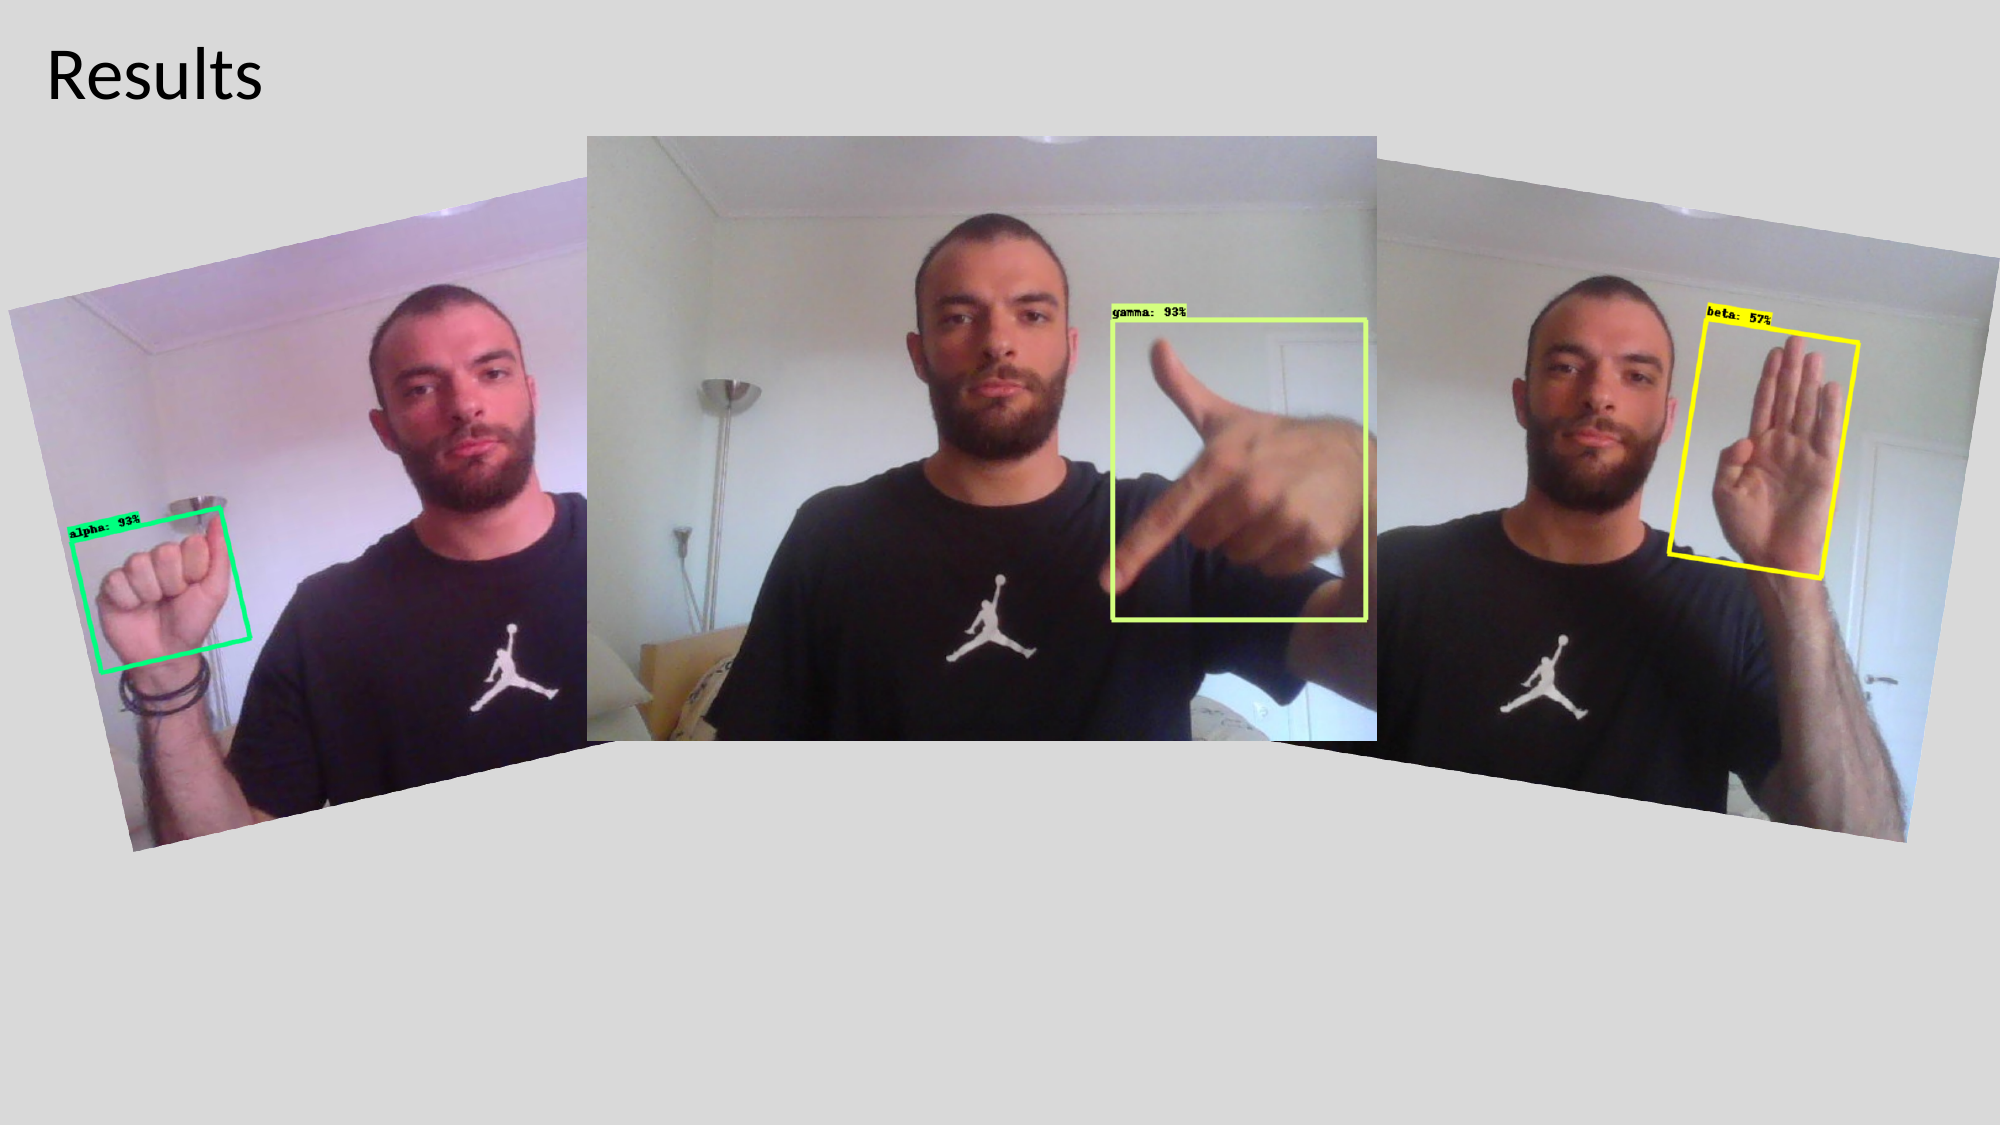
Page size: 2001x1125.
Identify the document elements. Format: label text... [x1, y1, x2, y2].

text_box Results [31, 17, 361, 123]
picture [9, 136, 1999, 851]
